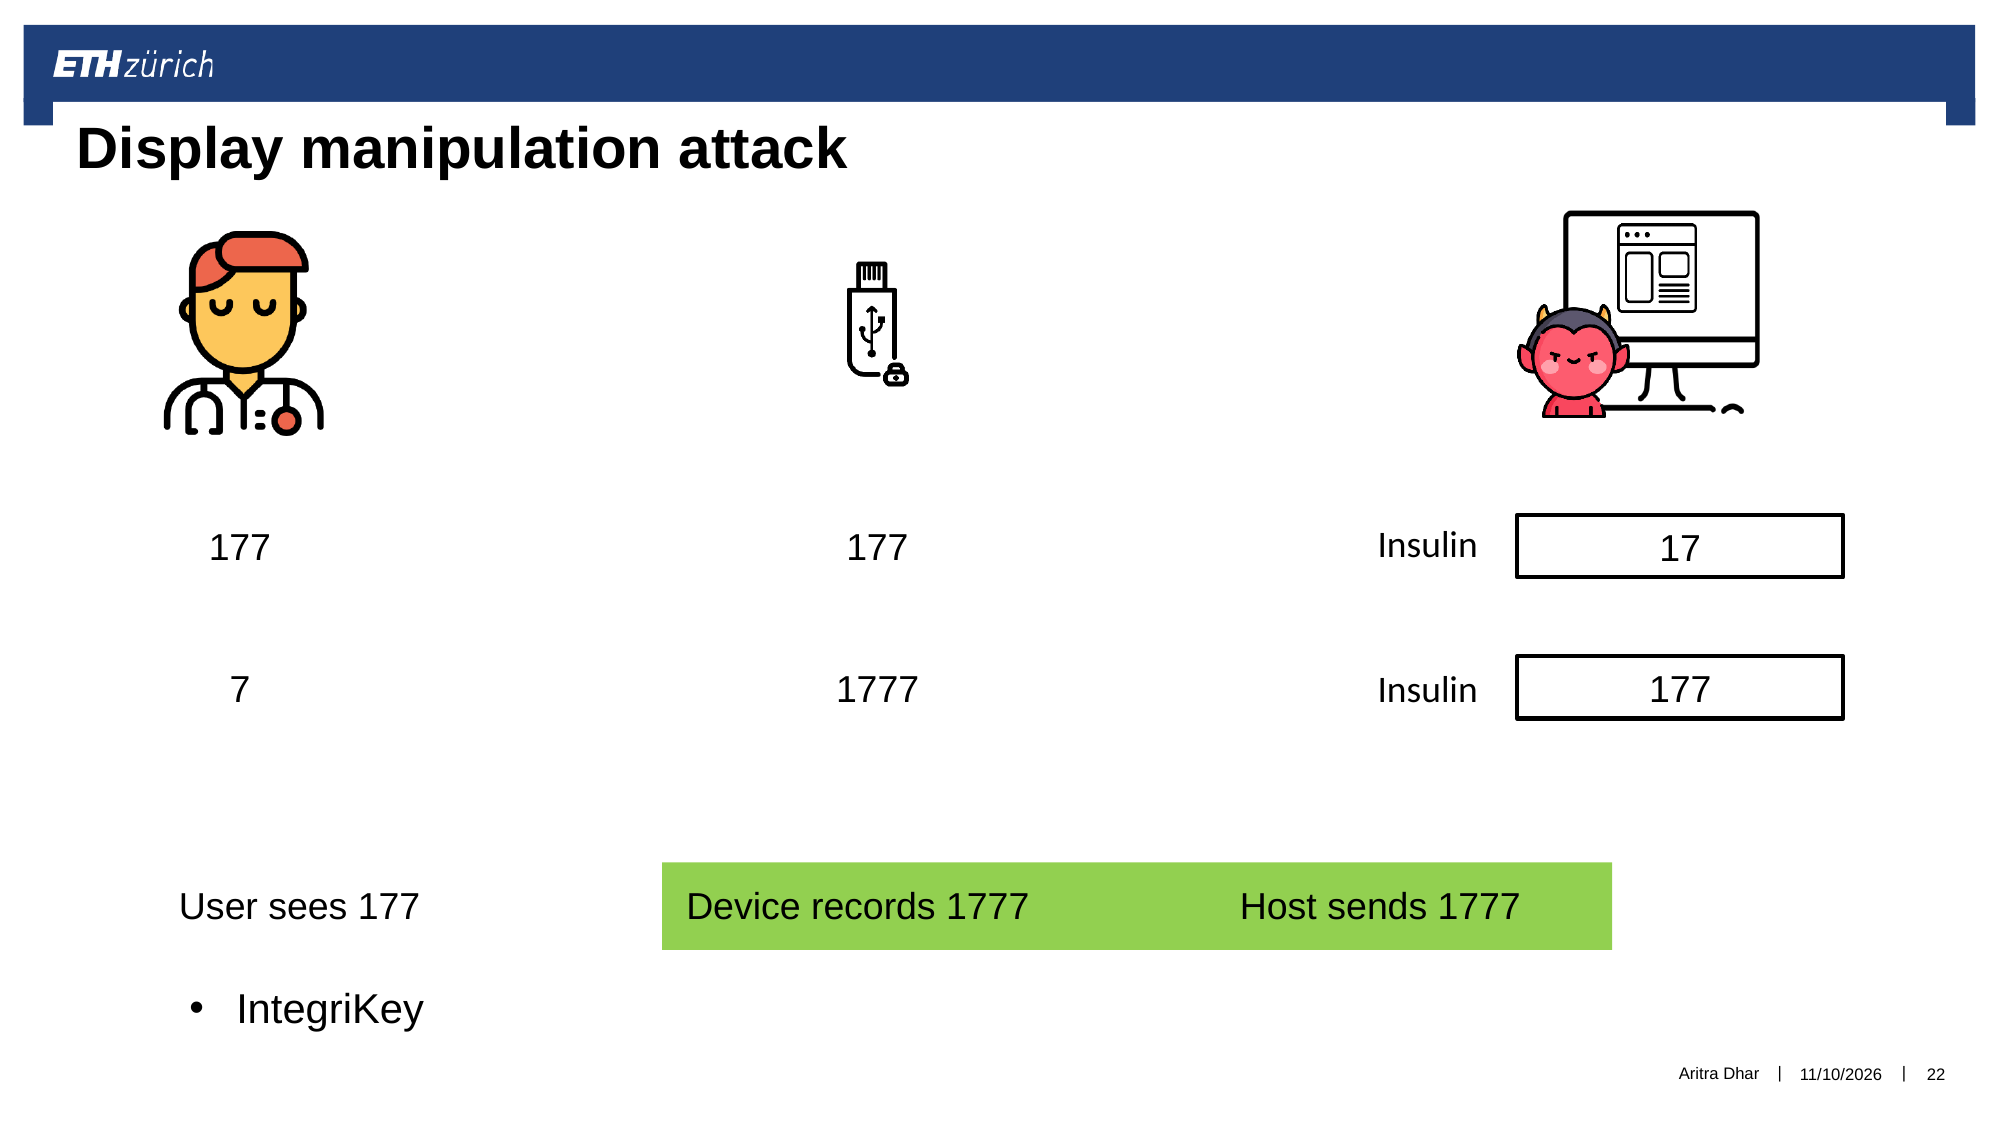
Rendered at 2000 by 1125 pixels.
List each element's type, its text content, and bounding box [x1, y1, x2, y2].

text_box 177 [1515, 654, 1845, 721]
text_box [660, 860, 1614, 952]
slide_number 22 [1906, 1034, 1966, 1112]
text_box 17 [1515, 513, 1845, 579]
text_box IntegriKey [174, 974, 814, 1039]
picture [845, 260, 910, 387]
text_box User sees 177 [137, 874, 463, 935]
text_box 177 [774, 515, 981, 576]
text_box Insulin [1362, 658, 1494, 718]
text_box 1777 [774, 657, 981, 717]
text_box 177 [137, 515, 343, 576]
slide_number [1790, 1034, 1892, 1112]
text_box 7 [137, 657, 343, 717]
text_box Insulin [1362, 512, 1494, 573]
text_box Host sends 1777 [1161, 874, 1599, 935]
footer Aritra Dhar [999, 1034, 1760, 1111]
text_box Device records 1777 [639, 874, 1077, 935]
title Display manipulation attack [53, 101, 1946, 262]
picture [141, 231, 346, 436]
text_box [1516, 209, 1760, 418]
